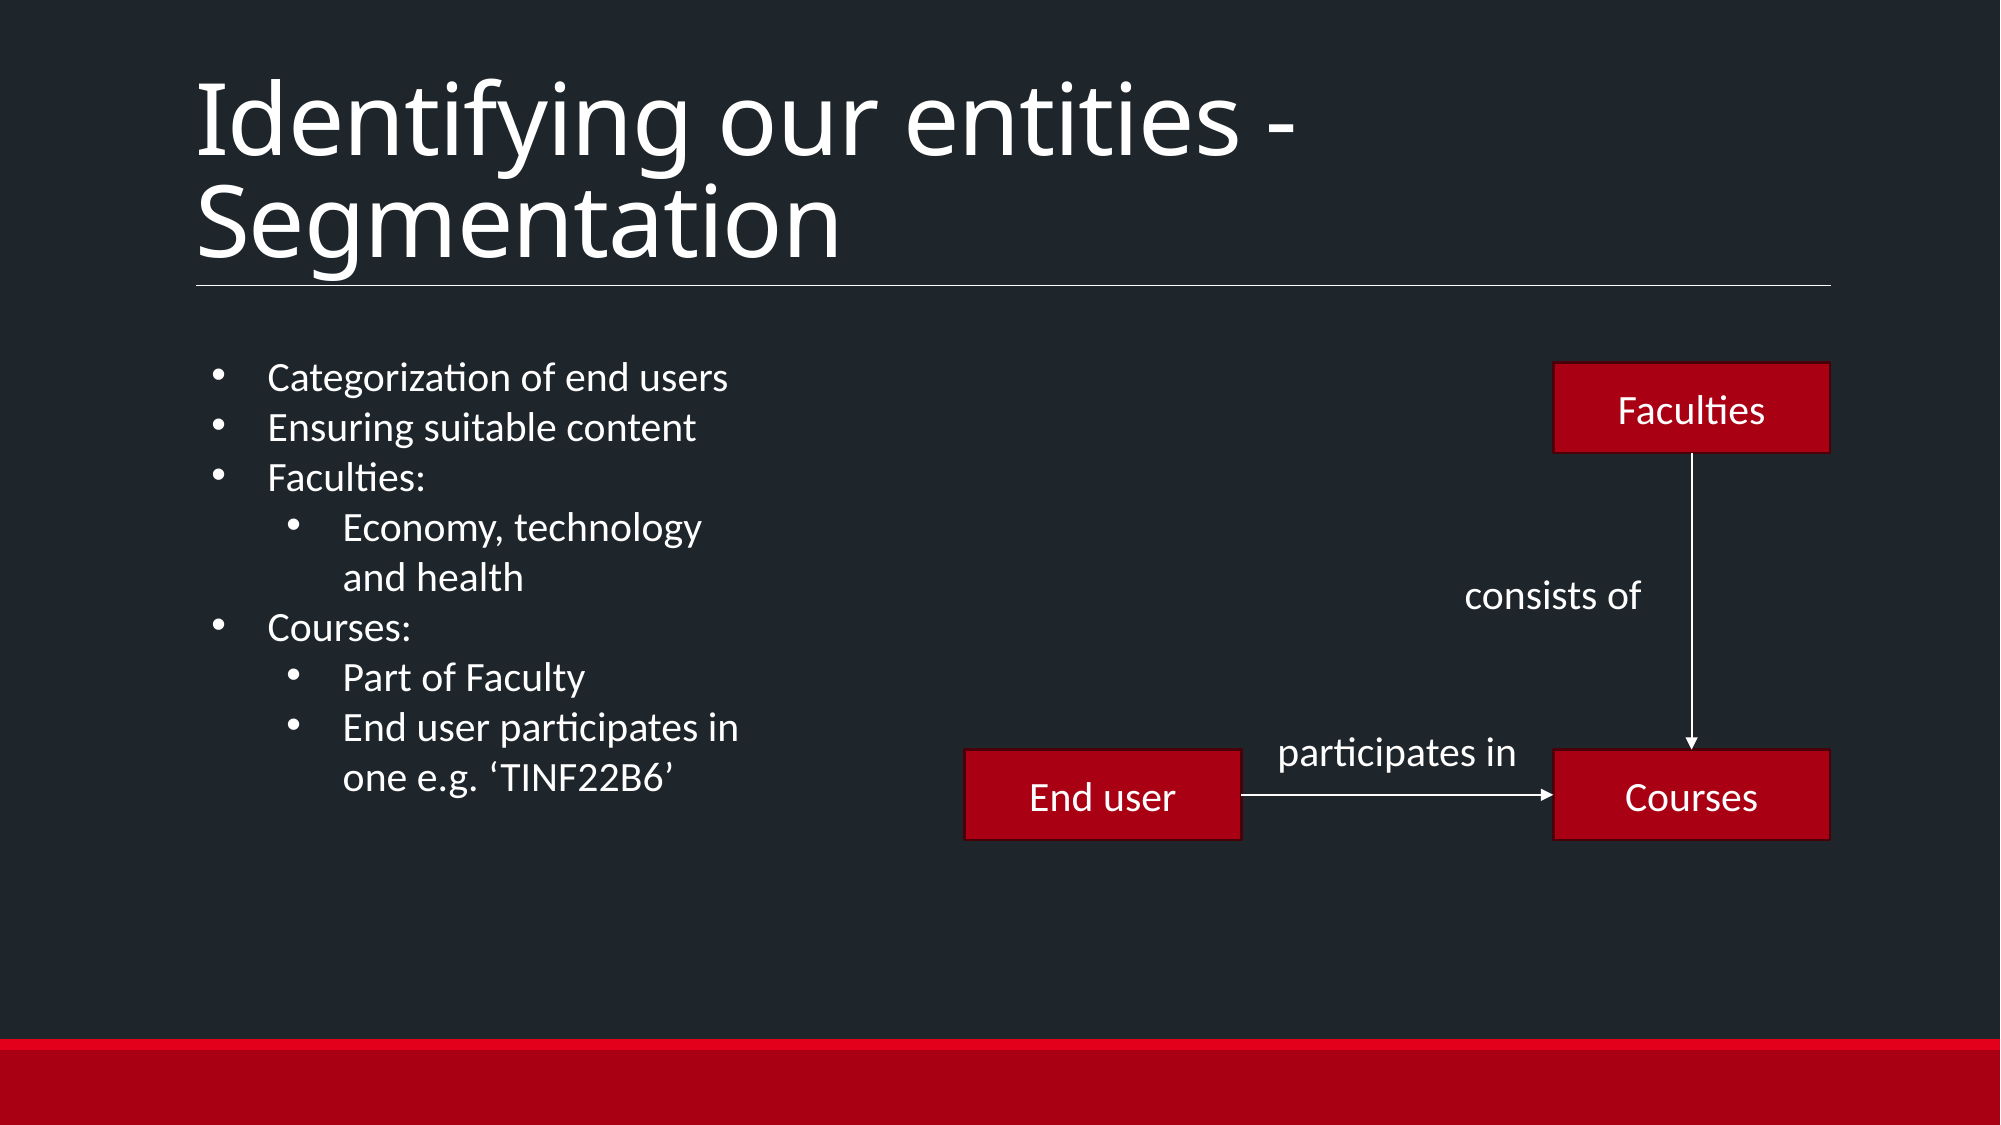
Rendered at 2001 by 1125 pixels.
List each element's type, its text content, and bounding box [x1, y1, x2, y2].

text_box Courses [1552, 748, 1831, 841]
text_box consists of [1701, 560, 1710, 626]
text_box consists of [1397, 560, 1688, 626]
text_box participates in [1241, 716, 1554, 782]
title Identifying our entities - Segmentation [180, 47, 1830, 285]
text_box Categorization of end users Ensuring suitable content Faculties: Economy, technology and health Courses: Part of Faculty End user participates in one e.g. ‘TINF22B6’ [196, 342, 761, 858]
text_box End user [963, 748, 1243, 841]
text_box Faculties [1552, 361, 1831, 454]
